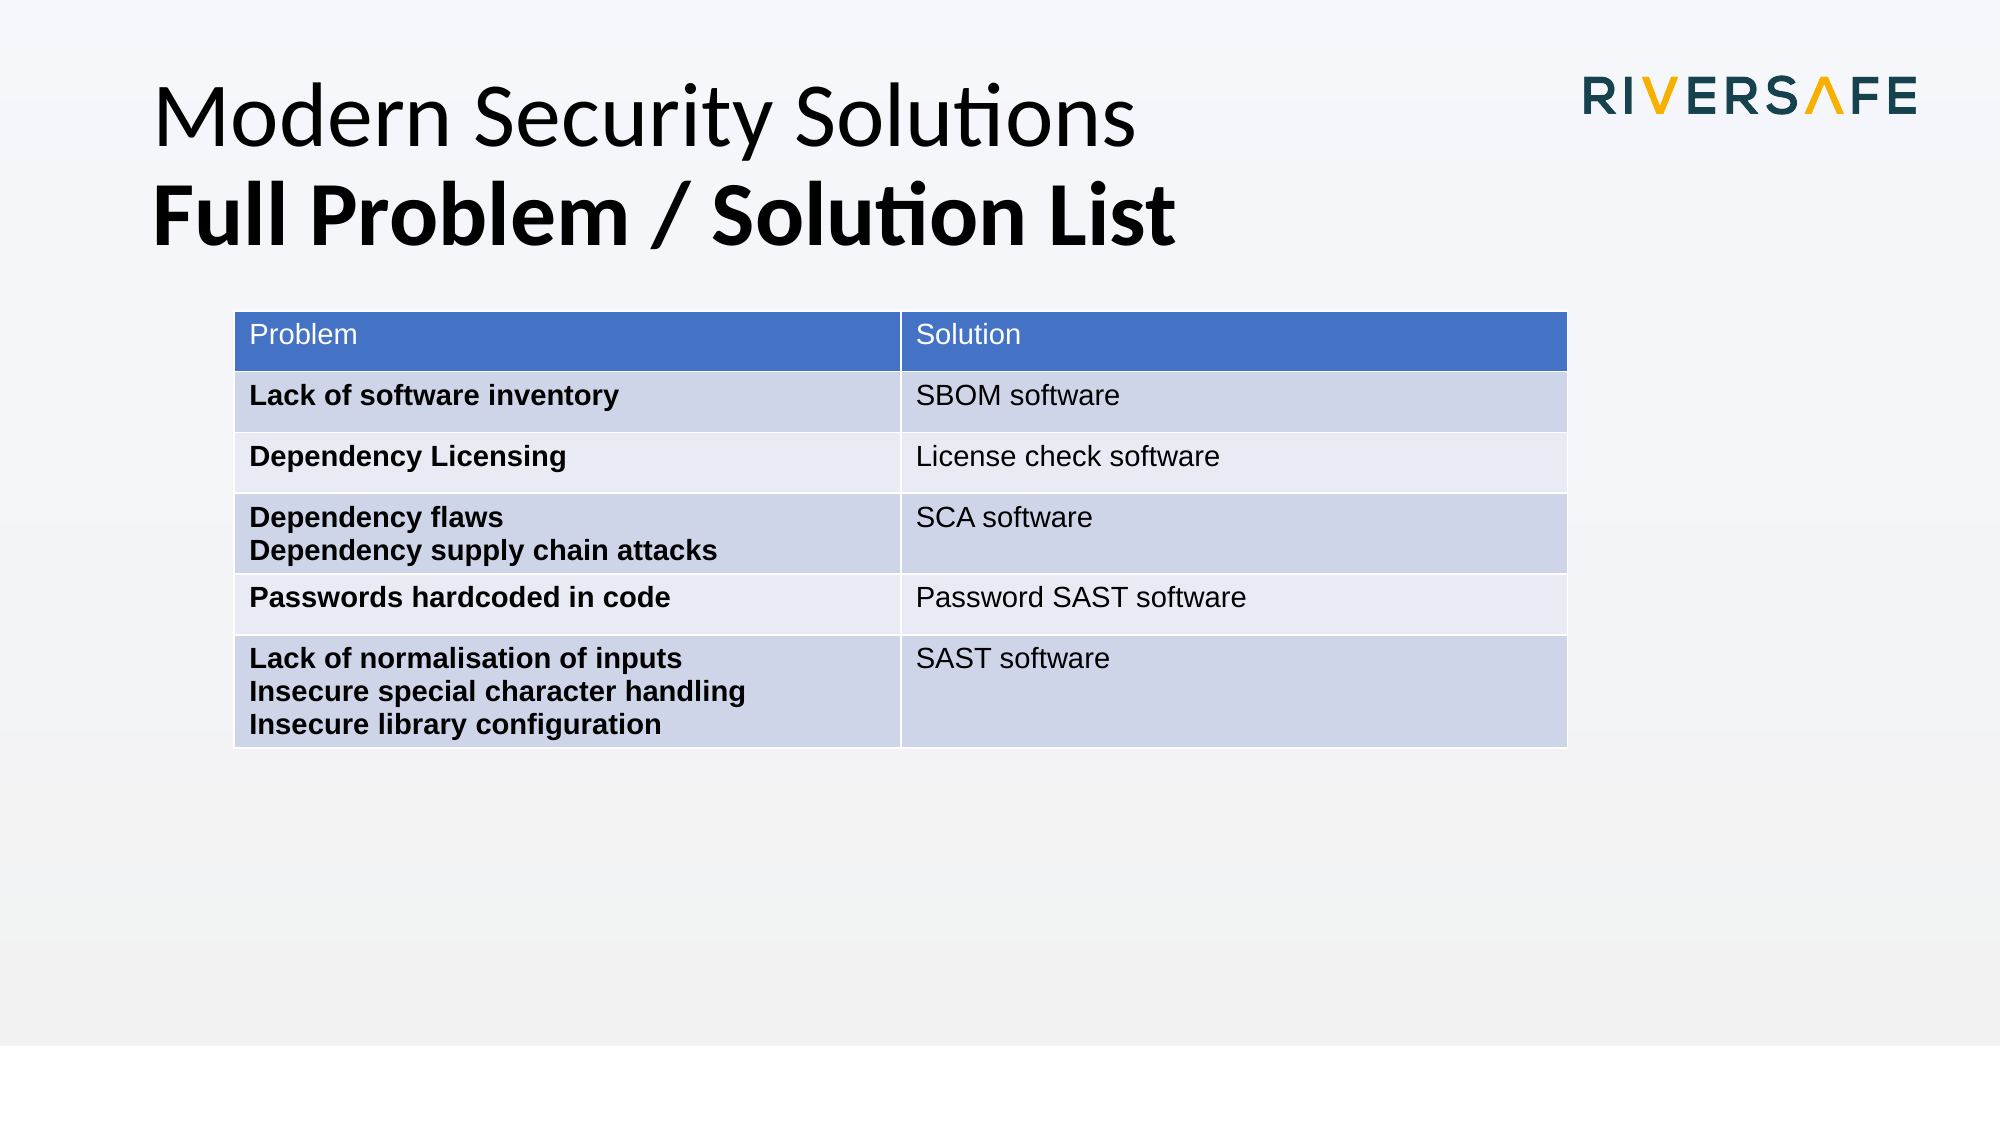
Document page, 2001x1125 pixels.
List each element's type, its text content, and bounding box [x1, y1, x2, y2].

table_cell Dependency flaws Dependency supply chain attacks [235, 494, 900, 573]
table_cell Lack of normalisation of inputs Insecure special character handling Insecure library configuration [235, 636, 900, 747]
table_cell Lack of software inventory [235, 372, 900, 432]
picture [1863, 75, 1916, 115]
table_cell Passwords hardcoded in code [235, 575, 900, 634]
table_cell Dependency Licensing [235, 433, 900, 492]
table_header Problem [235, 312, 900, 371]
title Modern Security Solutions Full Problem / Solution List [137, 59, 1863, 278]
table_header Solution [902, 312, 1567, 371]
table_cell SBOM software [902, 372, 1567, 432]
table_cell License check software [902, 433, 1567, 492]
table_cell SCA software [902, 494, 1567, 573]
table_cell SAST software [902, 636, 1567, 747]
table_cell Password SAST software [902, 575, 1567, 634]
text_box [137, 299, 1863, 1014]
